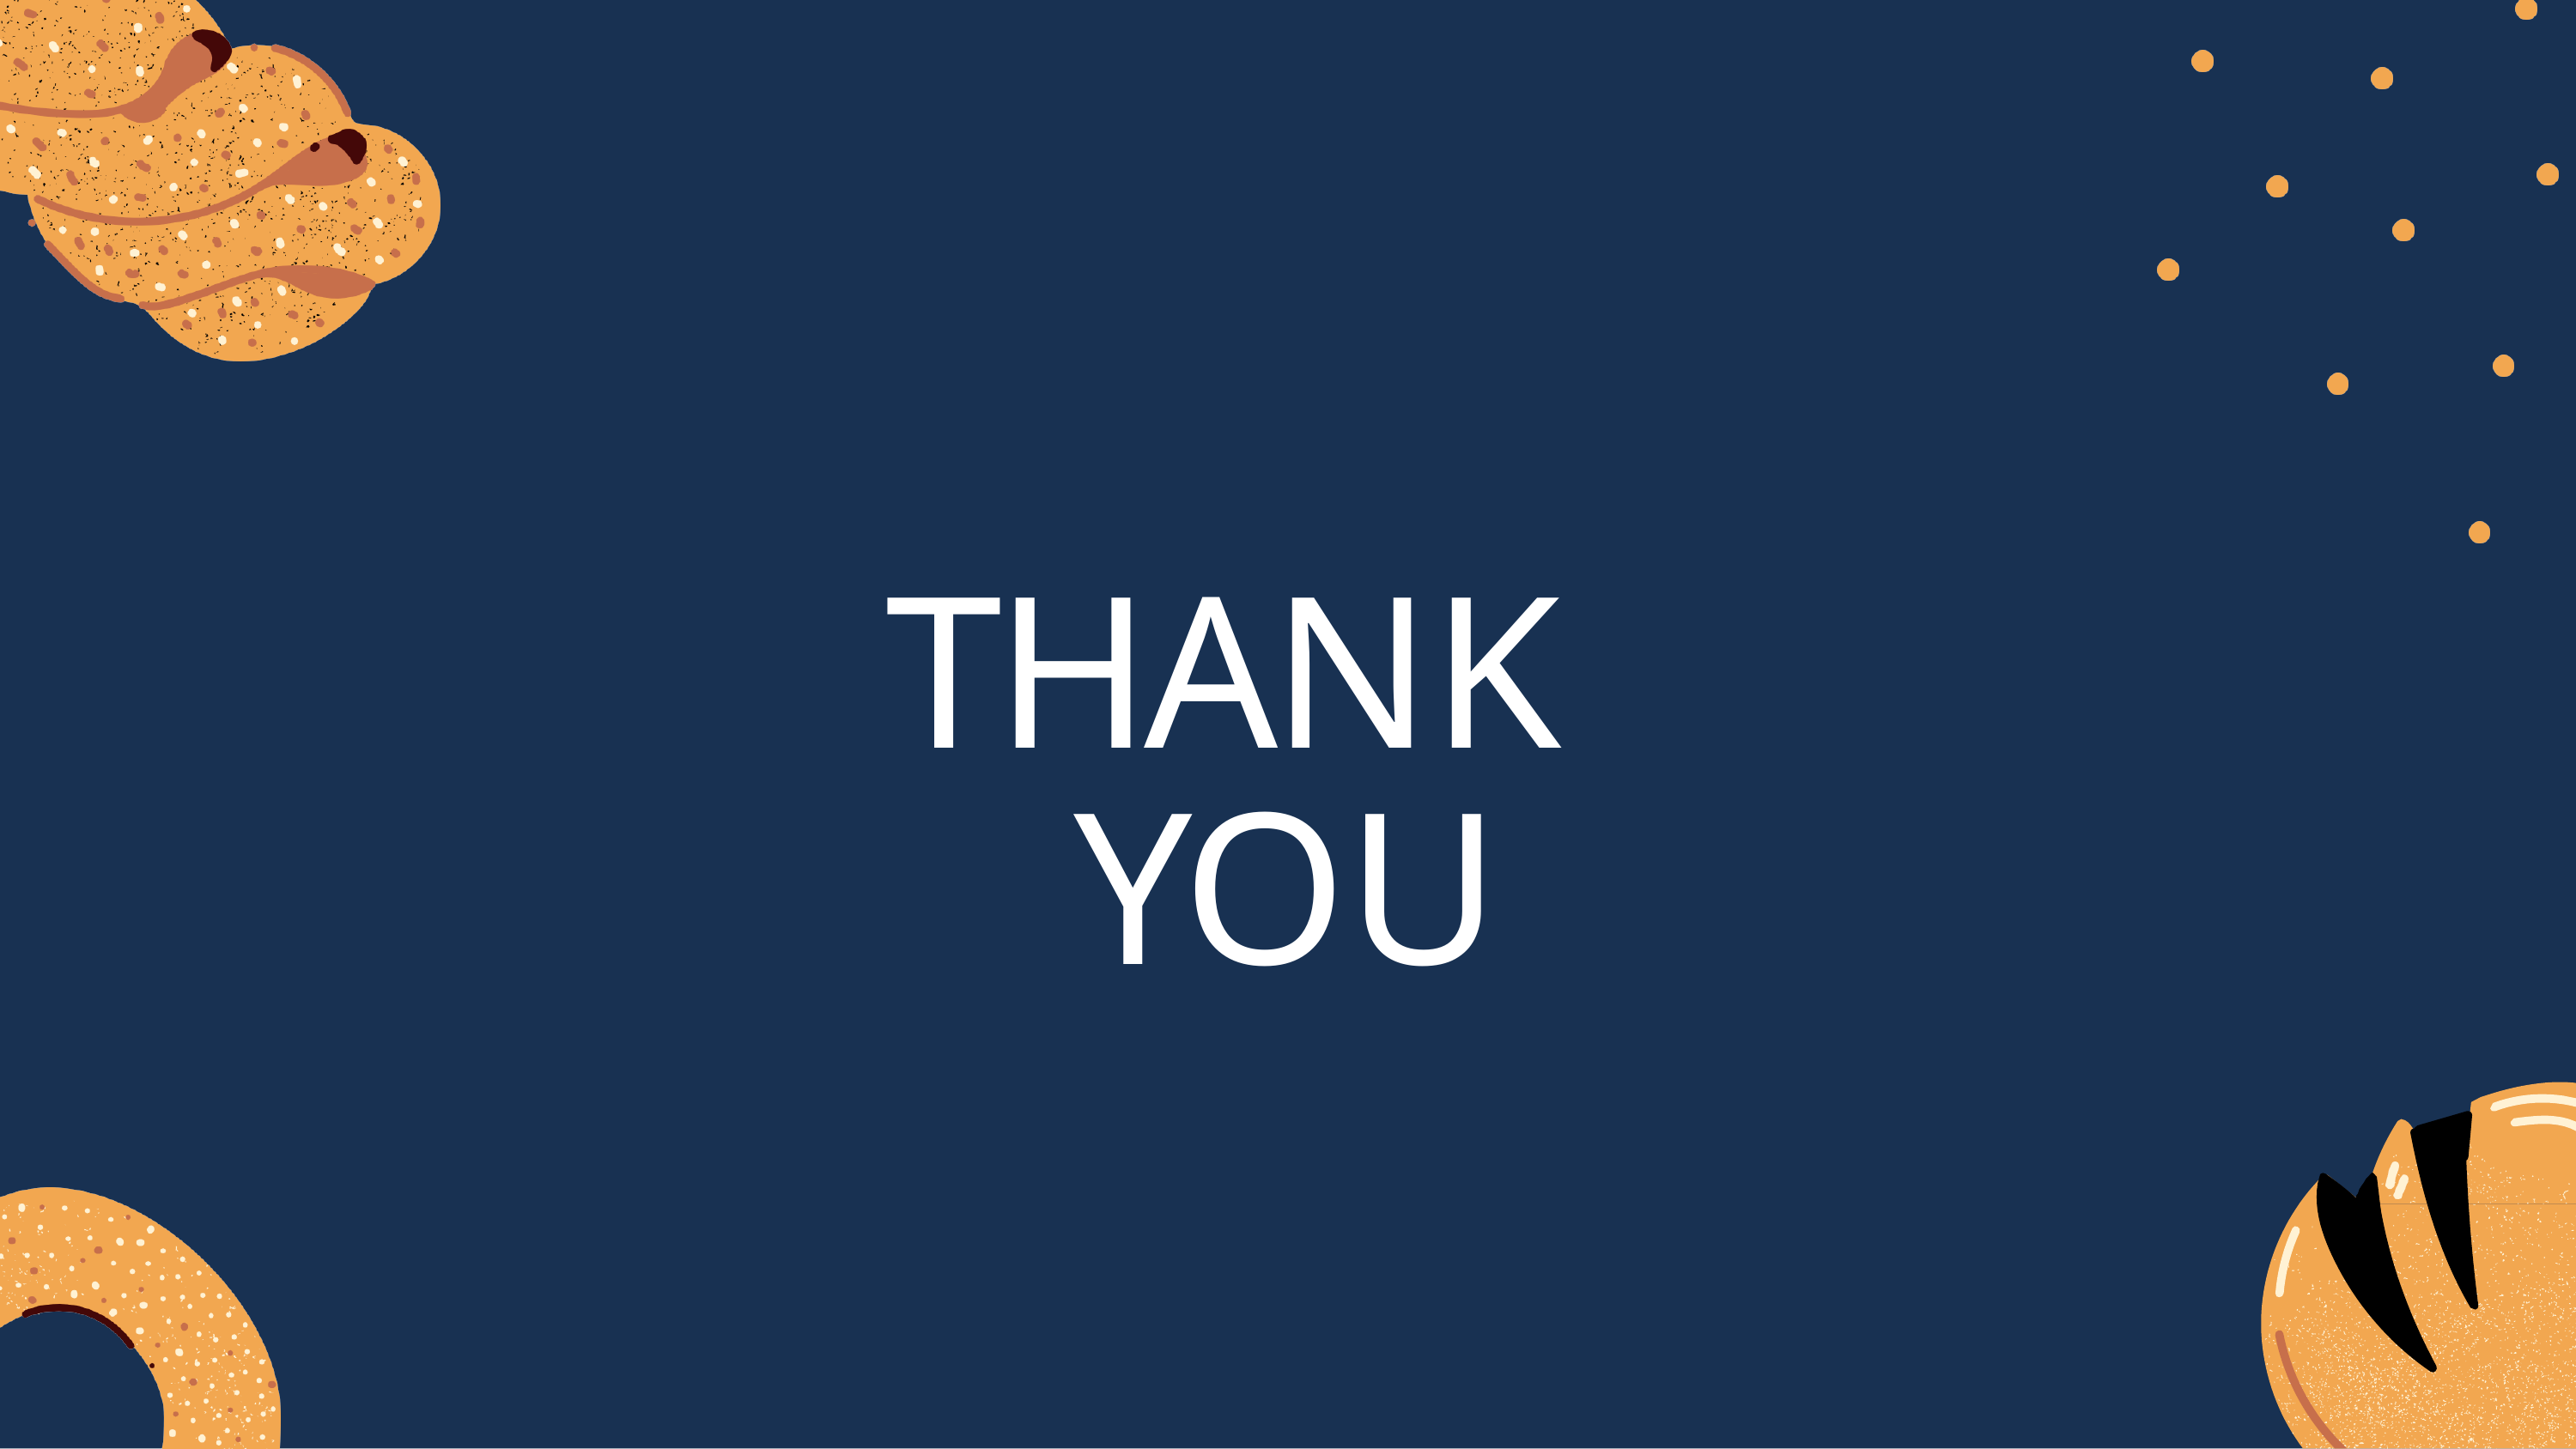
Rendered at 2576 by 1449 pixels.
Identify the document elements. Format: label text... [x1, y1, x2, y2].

picture [2537, 163, 2559, 186]
picture [2392, 219, 2415, 242]
picture [2326, 372, 2349, 395]
picture [2492, 355, 2515, 377]
picture [2266, 174, 2288, 197]
picture [0, 1187, 281, 1449]
picture [2157, 258, 2179, 281]
picture [2191, 49, 2214, 72]
title THANK YOU [884, 535, 1686, 1007]
picture [0, 0, 440, 361]
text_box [2260, 1082, 2576, 1449]
picture [2371, 67, 2393, 90]
picture [2515, 0, 2537, 21]
picture [2468, 521, 2491, 544]
